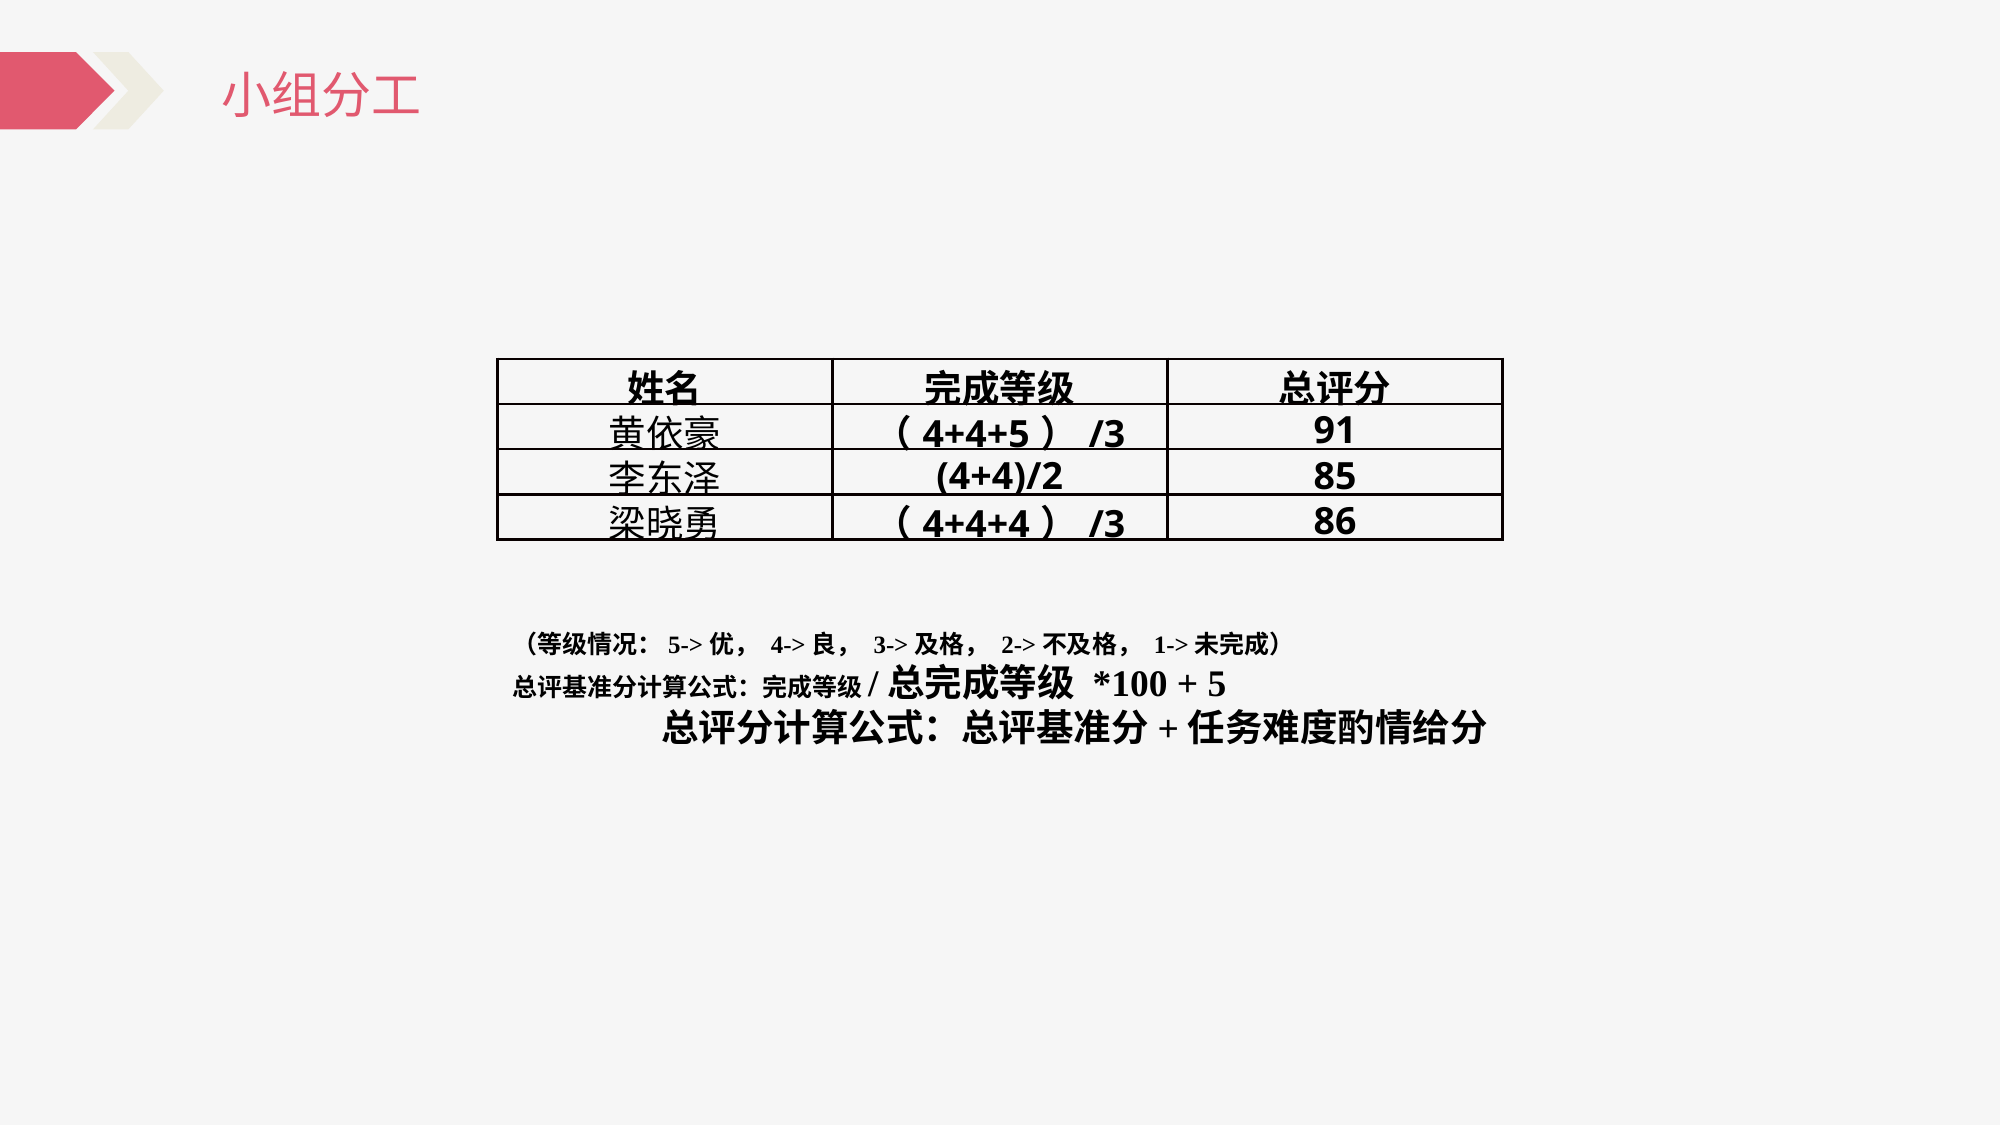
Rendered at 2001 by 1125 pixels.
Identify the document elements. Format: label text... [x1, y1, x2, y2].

table_header 总评分 [1169, 360, 1501, 403]
table_cell 梁晓勇 [499, 496, 831, 538]
table_cell 黄依豪 [499, 405, 831, 448]
table_header 完成等级 [834, 360, 1166, 403]
table_cell （4+4+4）/3 [834, 496, 1166, 538]
table_cell 91 [1169, 405, 1501, 448]
table_cell (4+4)/2 [834, 450, 1166, 493]
table_cell 85 [1169, 450, 1501, 493]
table_cell 李东泽 [499, 450, 831, 493]
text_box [195, 44, 1310, 132]
text_box （等级情况：5->优， 4->良， 3->及格， 2->不及格， 1->未完成） 总评基准分计算公式：完成等级/总完成等级 *100 + 5 总评分计算公式：总评基准分+任务难度酌情给分 [497, 621, 1503, 756]
table_header 姓名 [499, 360, 831, 403]
table_cell 86 [1169, 496, 1501, 538]
table_cell （4+4+5）/3 [834, 405, 1166, 448]
